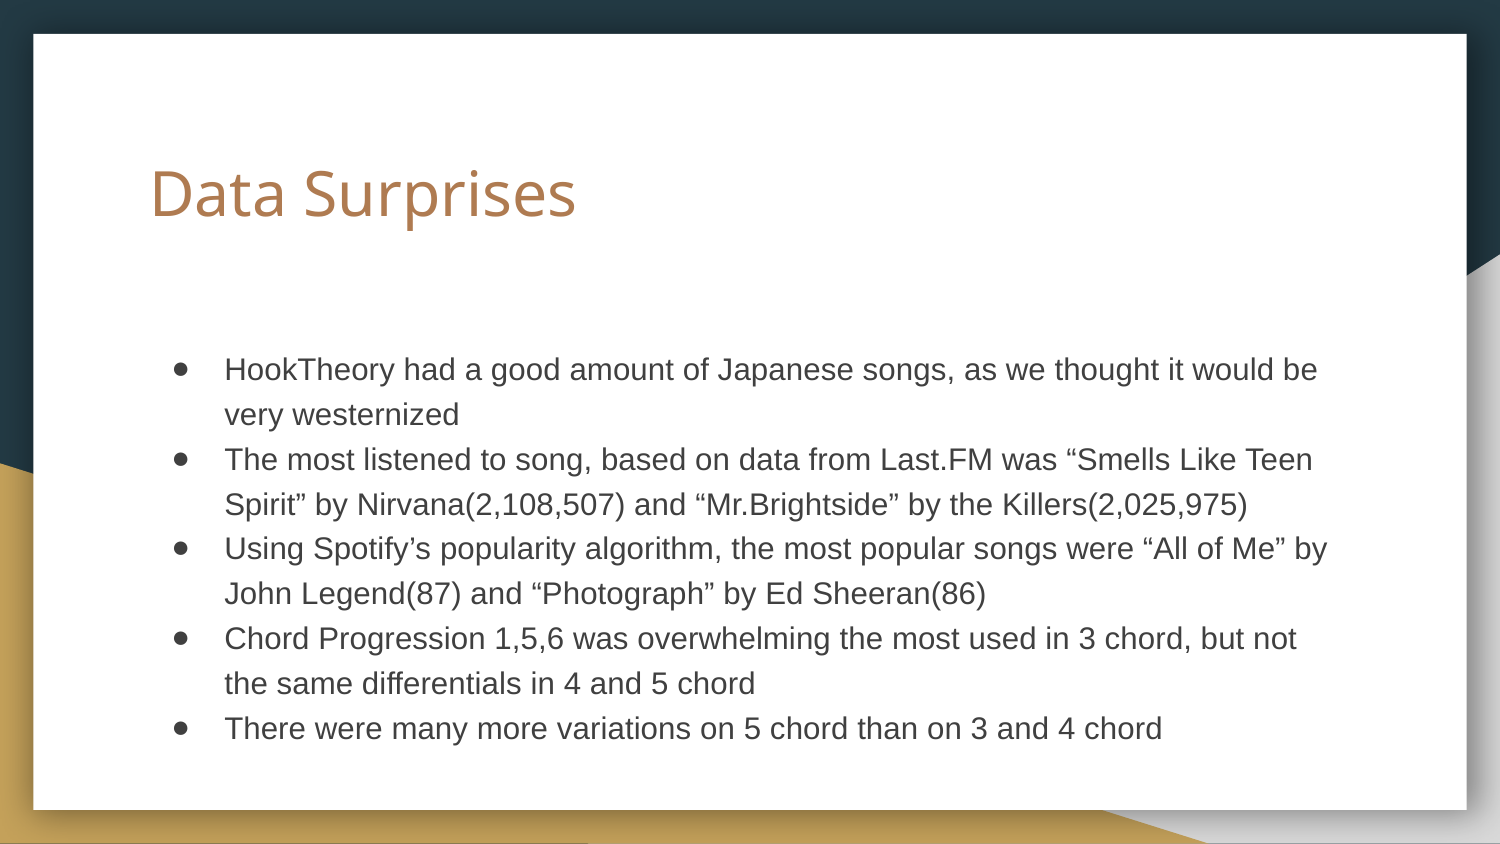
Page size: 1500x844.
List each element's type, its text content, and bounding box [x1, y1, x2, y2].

title Data Surprises [134, 138, 1366, 296]
list HookTheory had a good amount of Japanese songs, as we thought it would be very westernized The most listened to song, based on data from Last.FM was “Smells Like Teen Spirit” by Nirvana(2,108,507) and “Mr.Brightside” by the Killers(2,025,975) Using Spotify’s popularity algorithm, the most popular songs were “All of Me” by John Legend(87) and “Photograph” by Ed Sheeran(86) Chord Progression 1,5,6 was overwhelming the most used in 3 chord, but not the same differentials in 4 and 5 chord There were many more variations on 5 chord than on 3 and 4 chord [134, 326, 1366, 729]
